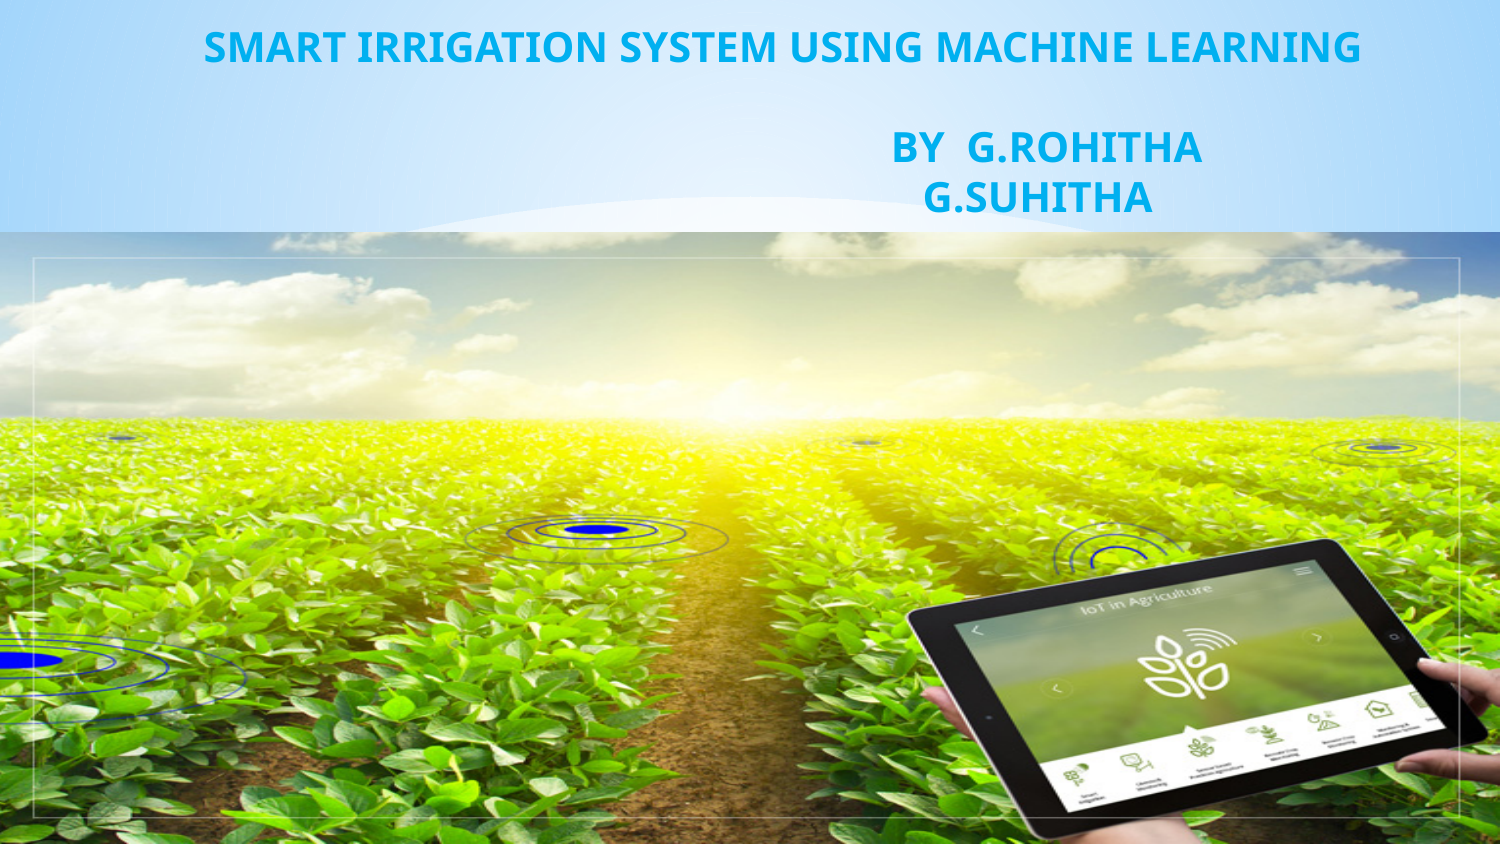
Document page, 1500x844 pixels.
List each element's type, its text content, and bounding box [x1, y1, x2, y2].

picture [0, 232, 1500, 844]
list SMART IRRIGATION SYSTEM USING MACHINE LEARNING BY G.ROHITHA G.SUHITHA G.PAVAN KUMAR G.PAVAN KUMAR [187, 6, 1412, 230]
